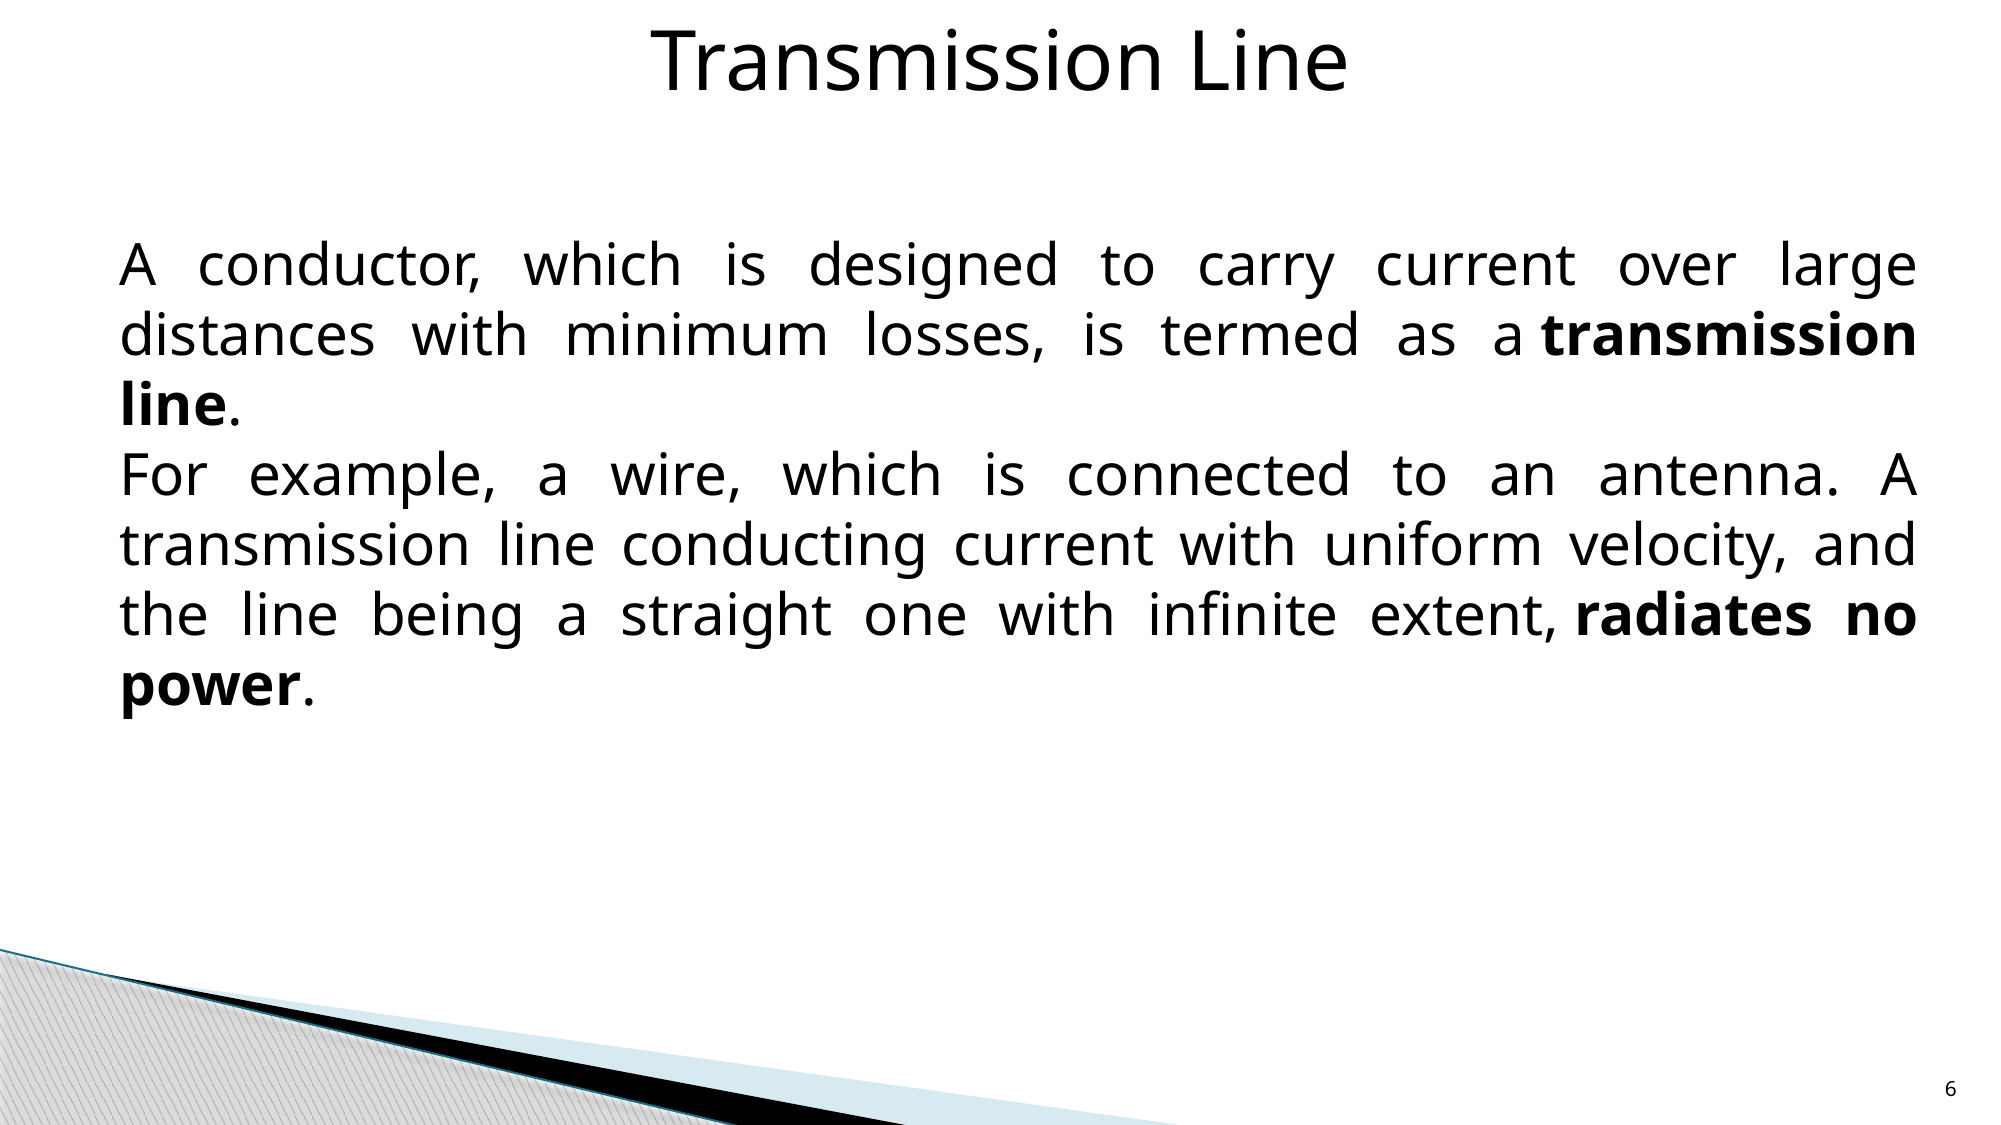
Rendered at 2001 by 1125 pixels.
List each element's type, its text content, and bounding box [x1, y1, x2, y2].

text_box Transmission Line [154, 0, 1848, 115]
slide_number 6 [1891, 1051, 1972, 1112]
text_box A conductor, which is designed to carry current over large distances with minimum losses, is termed as a transmission line. For example, a wire, which is connected to an antenna. A transmission line conducting current with uniform velocity, and the line being a straight one with infinite extent, radiates no power. [104, 219, 1934, 725]
